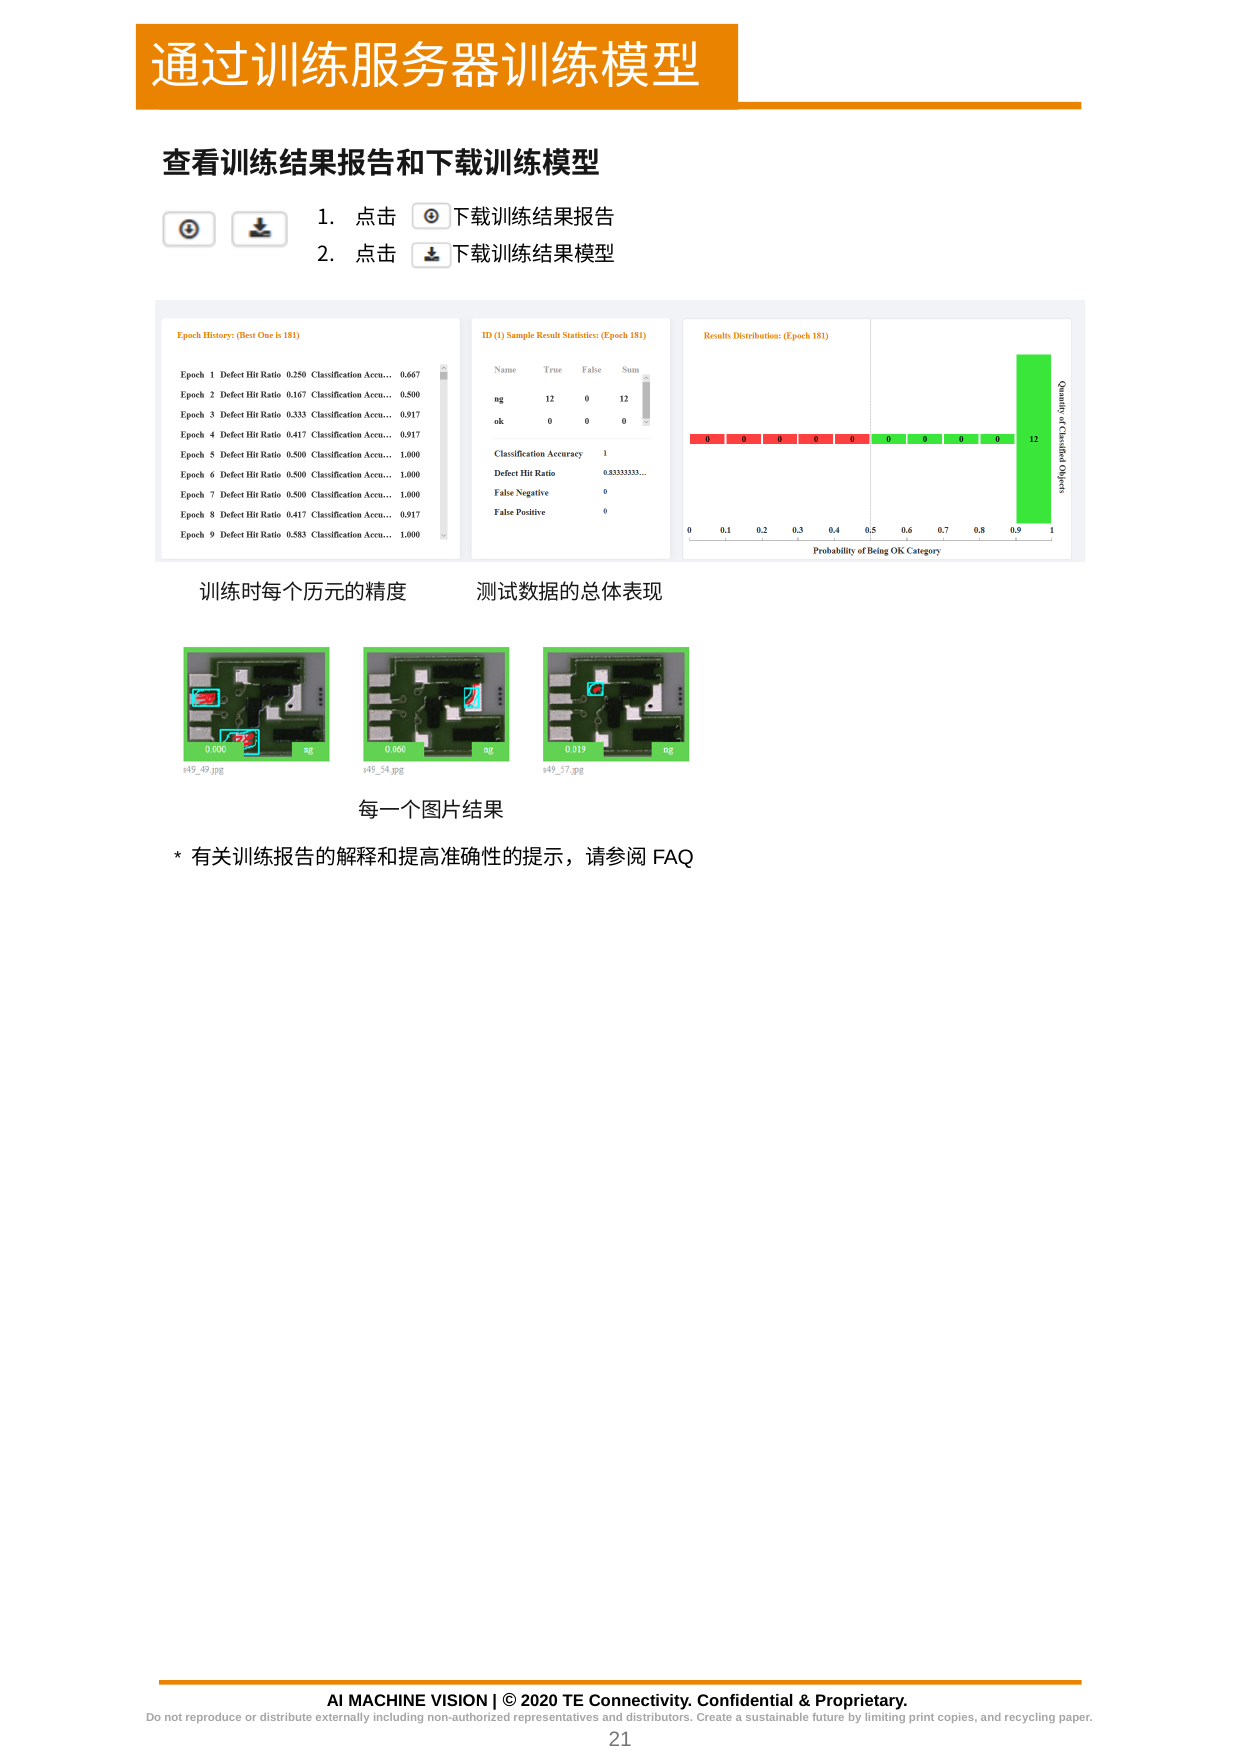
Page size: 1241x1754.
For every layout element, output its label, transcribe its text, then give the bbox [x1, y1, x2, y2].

text_box 训练时每个历元的精度 [164, 571, 442, 611]
text_box 点击 下载训练结果报告 点击 下载训练结果模型 [303, 196, 786, 274]
picture [155, 300, 1085, 562]
picture [410, 240, 453, 269]
picture [409, 198, 454, 232]
text_box 查看训练结果报告和下载训练模型 [147, 137, 1117, 187]
text_box 测试数据的总体表现 [442, 571, 712, 611]
text_box * 有关训练报告的解释和提高准确性的提示，请参阅FAQ [159, 836, 1069, 877]
text_box 每一个图片结果 [292, 789, 571, 830]
picture [155, 188, 299, 272]
picture [176, 643, 703, 786]
title 通过训练服务器训练模型 [135, 23, 739, 110]
